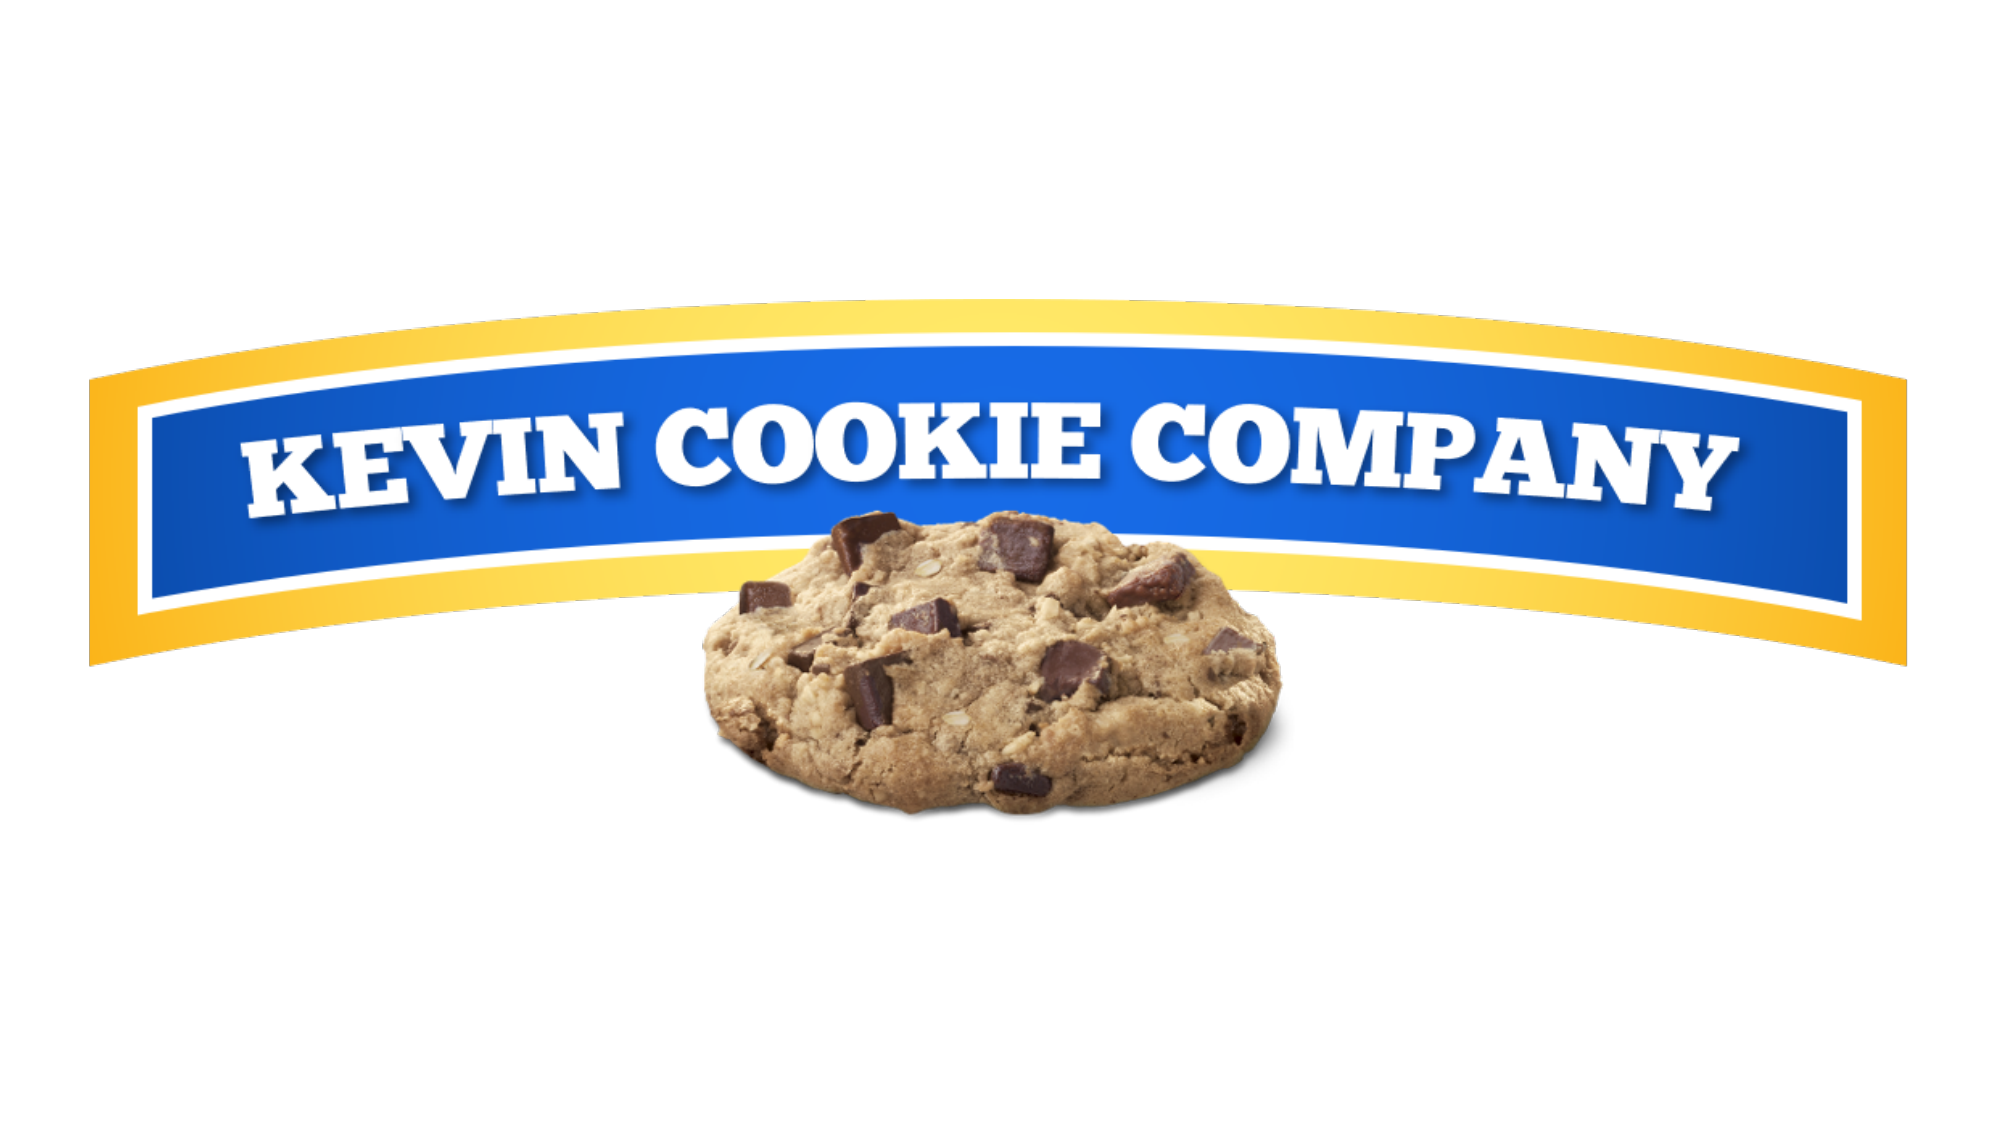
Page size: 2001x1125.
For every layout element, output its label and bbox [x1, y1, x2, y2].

picture [80, 299, 1920, 825]
